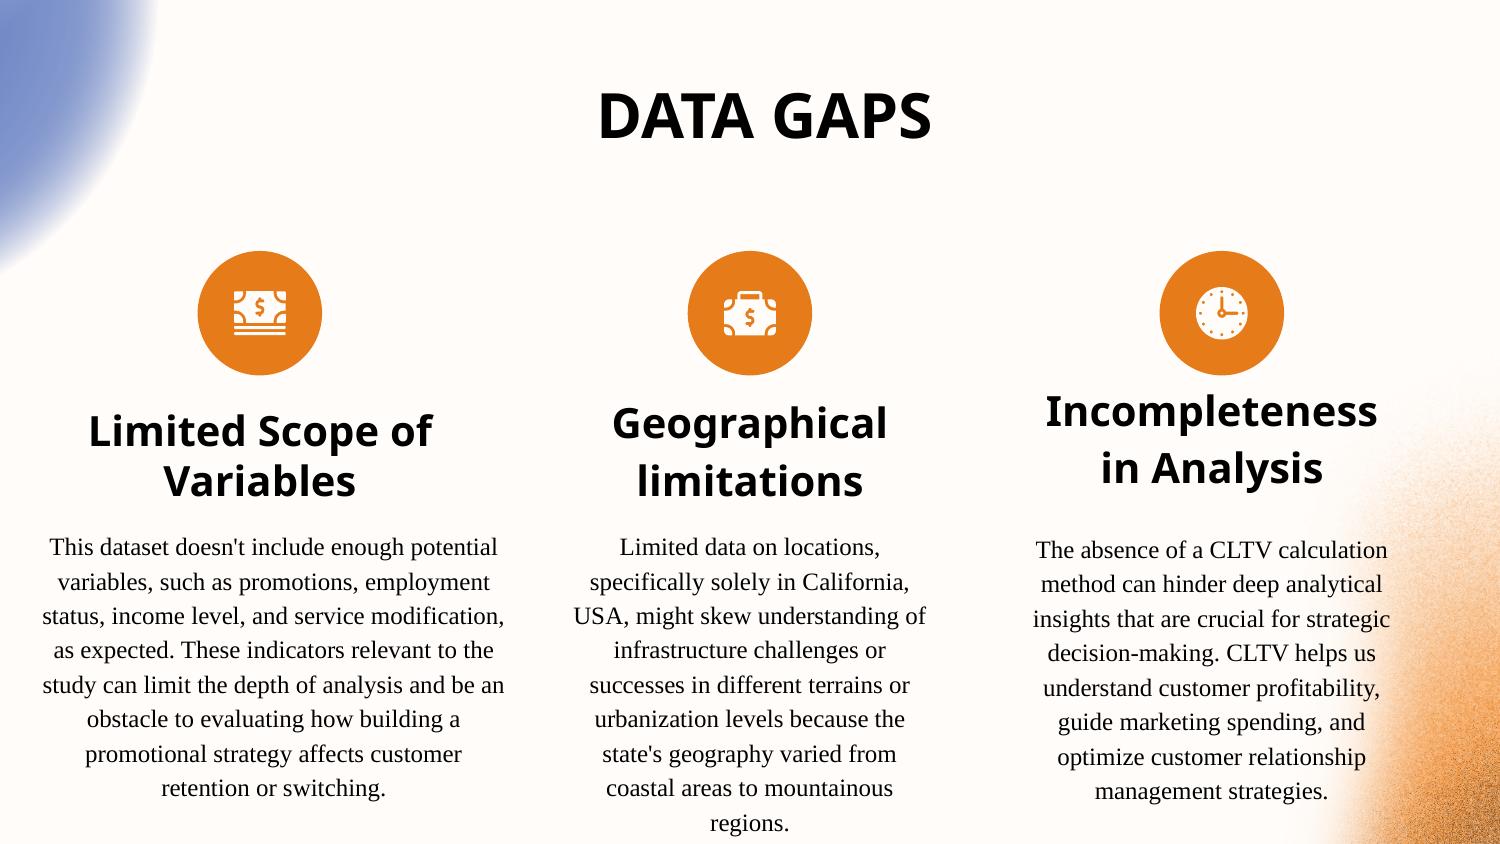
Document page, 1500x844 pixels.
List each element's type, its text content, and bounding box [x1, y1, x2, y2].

subtitle Limited data on locations, specifically solely in California, USA, might skew understanding of infrastructure challenges or successes in different terrains or urbanization levels because the state's geography varied from coastal areas to mountainous regions. [553, 520, 947, 820]
title Geographical limitations [553, 394, 947, 520]
picture [1058, 291, 1500, 844]
subtitle The absence of a CLTV calculation method can hinder deep analytical insights that are crucial for strategic decision-making. CLTV helps us understand customer profitability, guide marketing spending, and optimize customer relationship management strategies. [1015, 513, 1409, 818]
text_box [1195, 286, 1248, 340]
title DATA GAPS [133, 61, 1397, 152]
picture [0, 0, 159, 320]
title Incompleteness in Analysis [1015, 382, 1409, 507]
title Limited Scope of Variables [63, 417, 457, 520]
text_box [1159, 250, 1285, 376]
subtitle This dataset doesn't include enough potential variables, such as promotions, employment status, income level, and service modification, as expected. These indicators relevant to the study can limit the depth of analysis and be an obstacle to evaluating how building a promotional strategy affects customer retention or switching. [25, 511, 523, 798]
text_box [723, 290, 777, 336]
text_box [233, 290, 286, 336]
text_box [687, 250, 813, 376]
text_box [197, 250, 323, 376]
